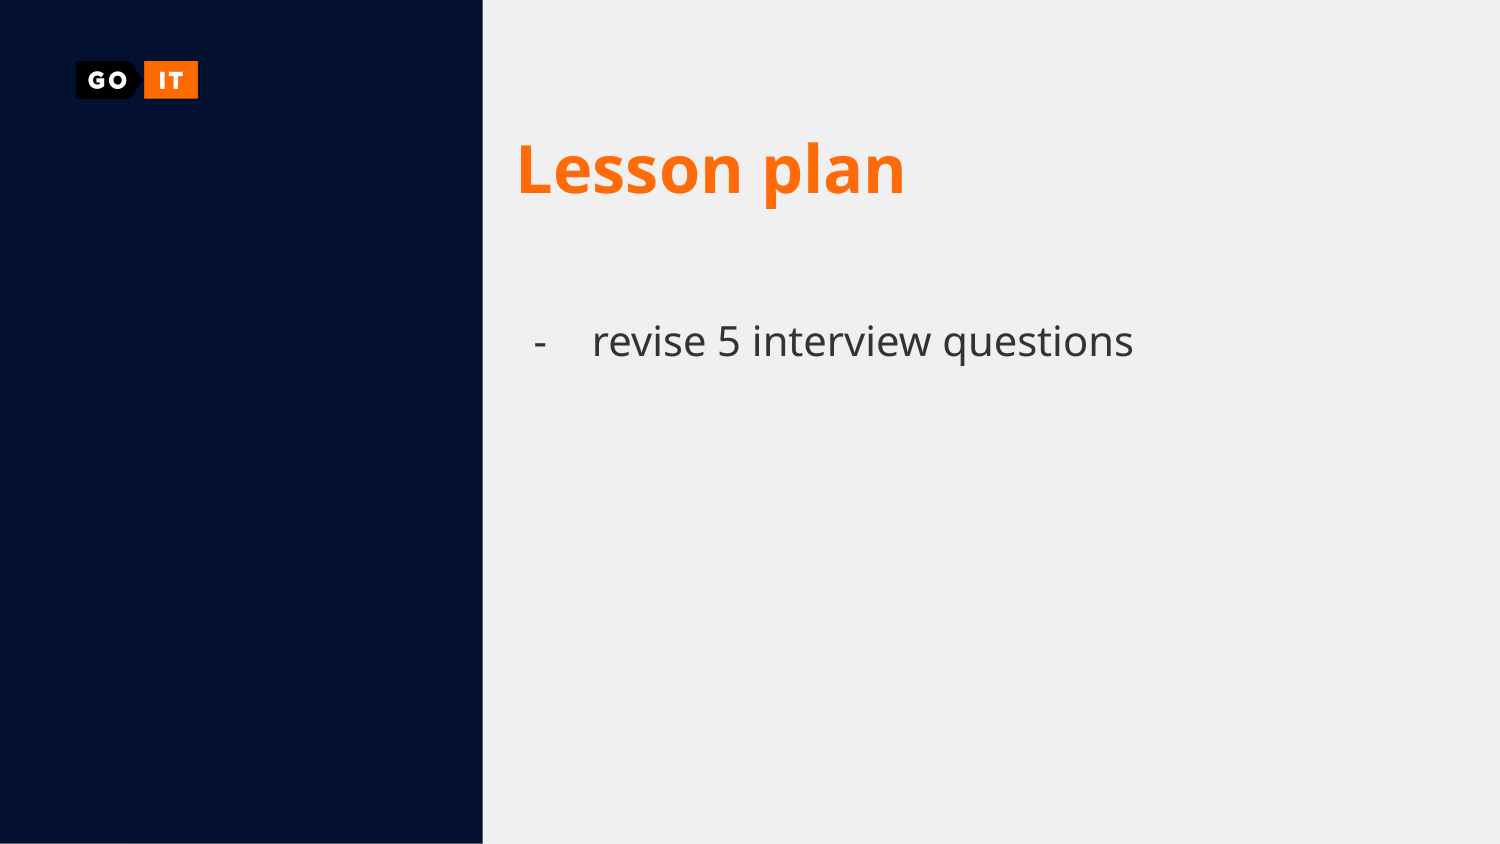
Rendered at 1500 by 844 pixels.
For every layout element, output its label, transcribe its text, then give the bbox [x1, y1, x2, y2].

picture [76, 61, 198, 99]
text_box revise 5 interview questions [501, 275, 1453, 381]
text_box Lesson plan [515, 122, 1277, 212]
text_box [0, 0, 483, 844]
